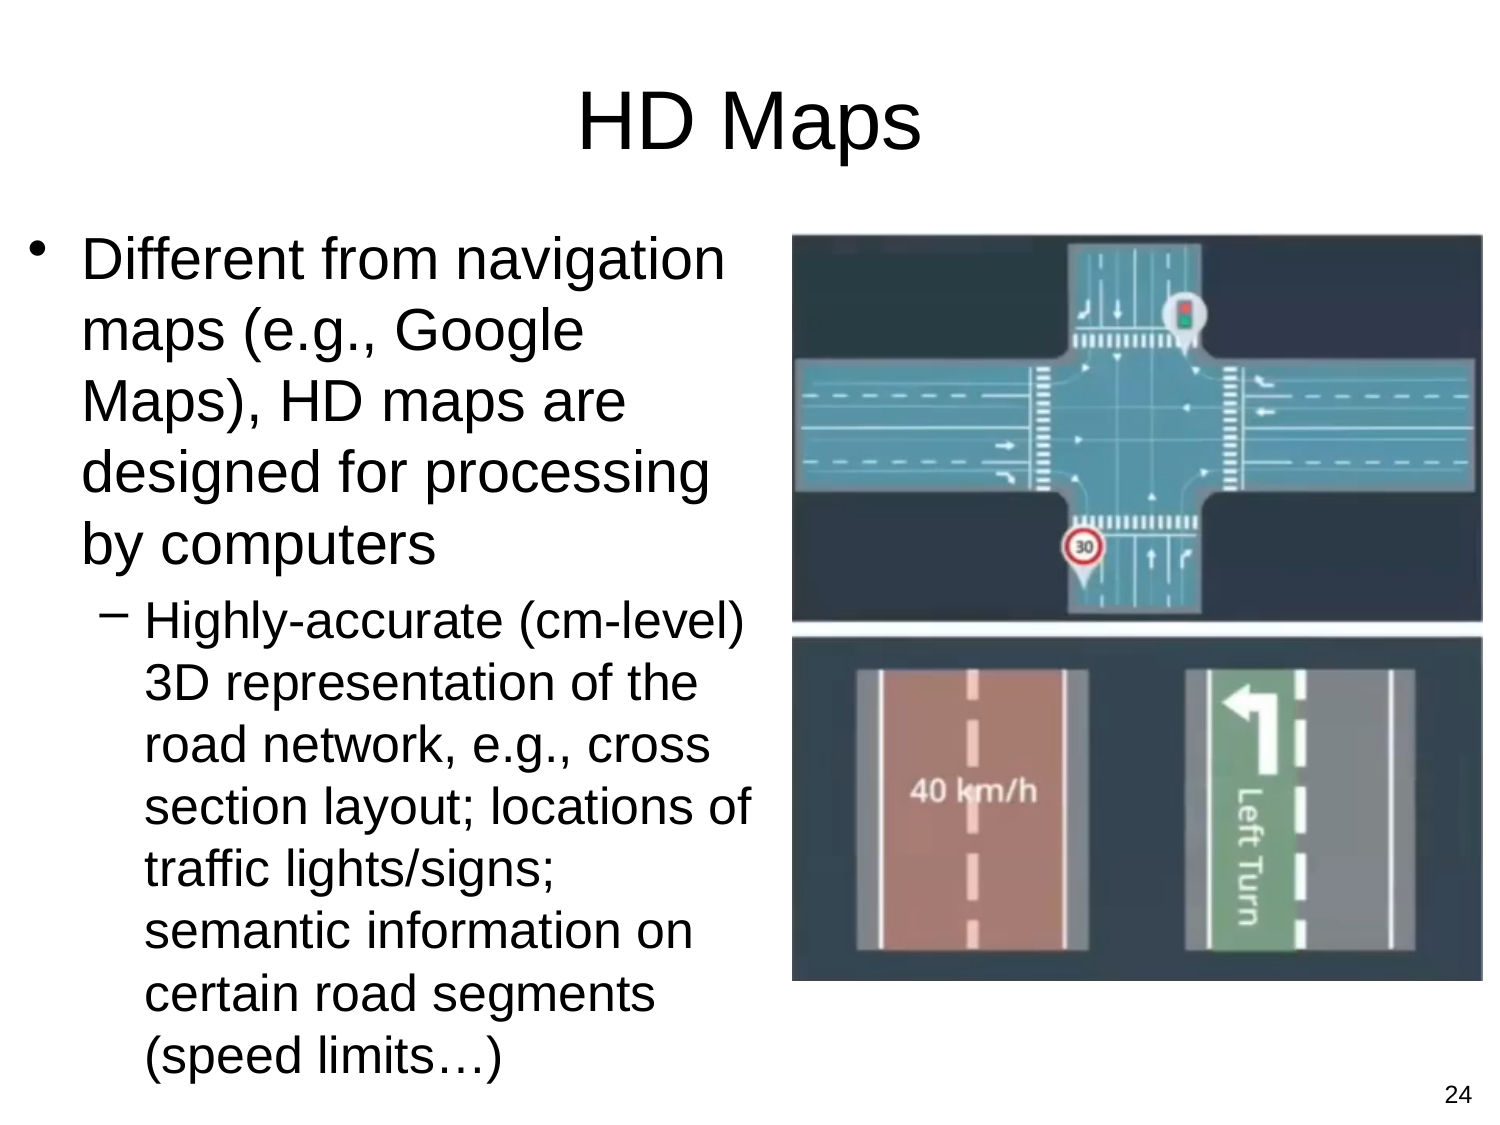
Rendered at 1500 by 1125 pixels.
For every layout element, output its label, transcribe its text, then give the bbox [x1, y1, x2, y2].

picture [792, 231, 1483, 981]
slide_number 24 [1137, 1070, 1488, 1112]
title HD Maps [74, 44, 1426, 188]
list Different from navigation maps (e.g., Google Maps), HD maps are designed for processing by computers Highly-accurate (cm-level) 3D representation of the road network, e.g., cross section layout; locations of traffic lights/signs; semantic information on certain road segments (speed limits…) [12, 212, 794, 1107]
